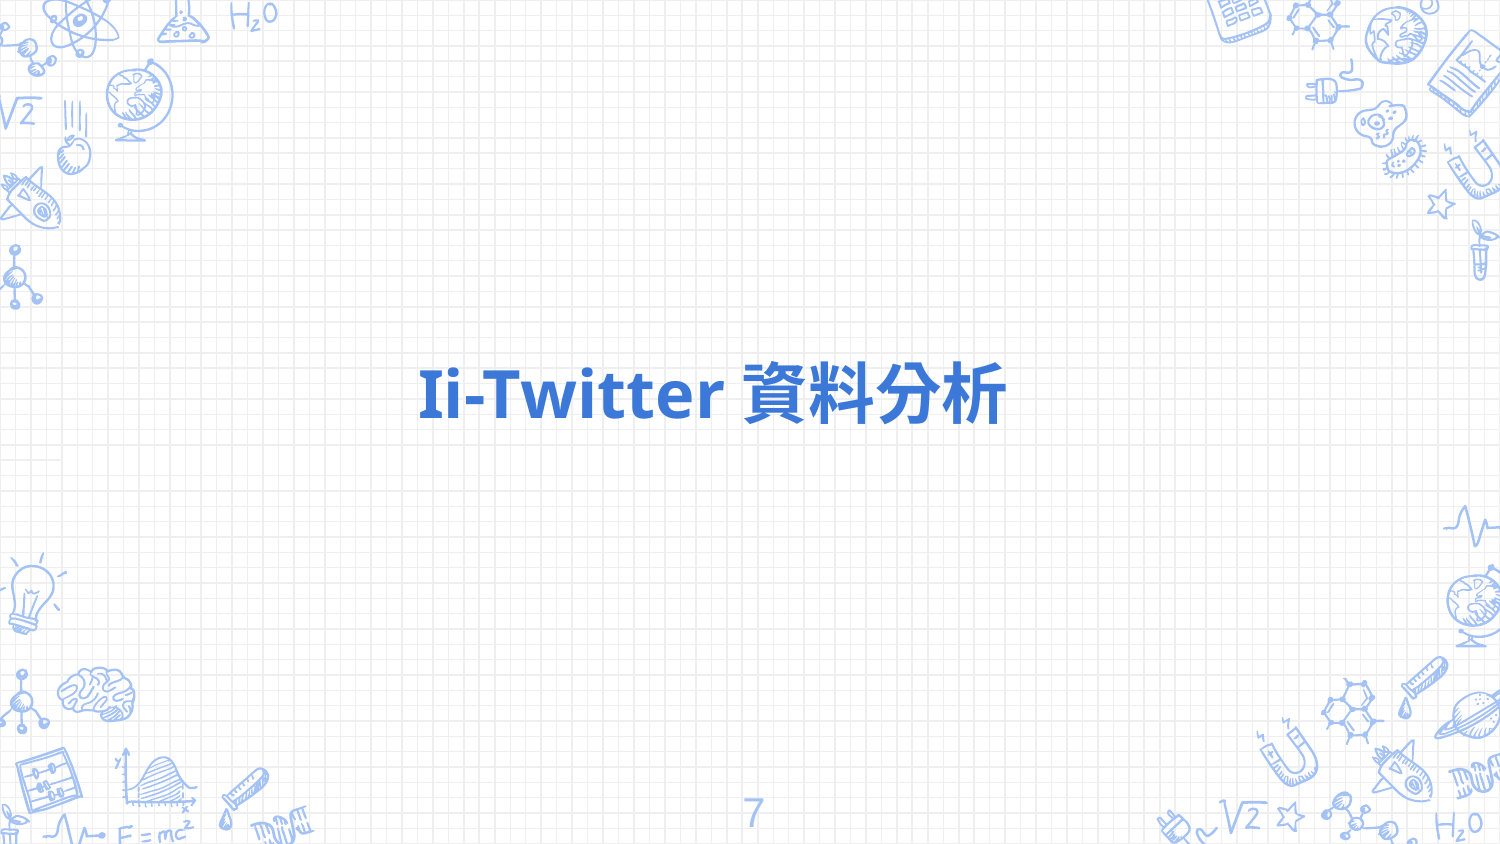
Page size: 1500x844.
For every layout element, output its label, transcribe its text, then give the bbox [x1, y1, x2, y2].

text_box 7 [727, 778, 786, 843]
title Ii-Twitter資料分析 [287, 350, 1140, 448]
